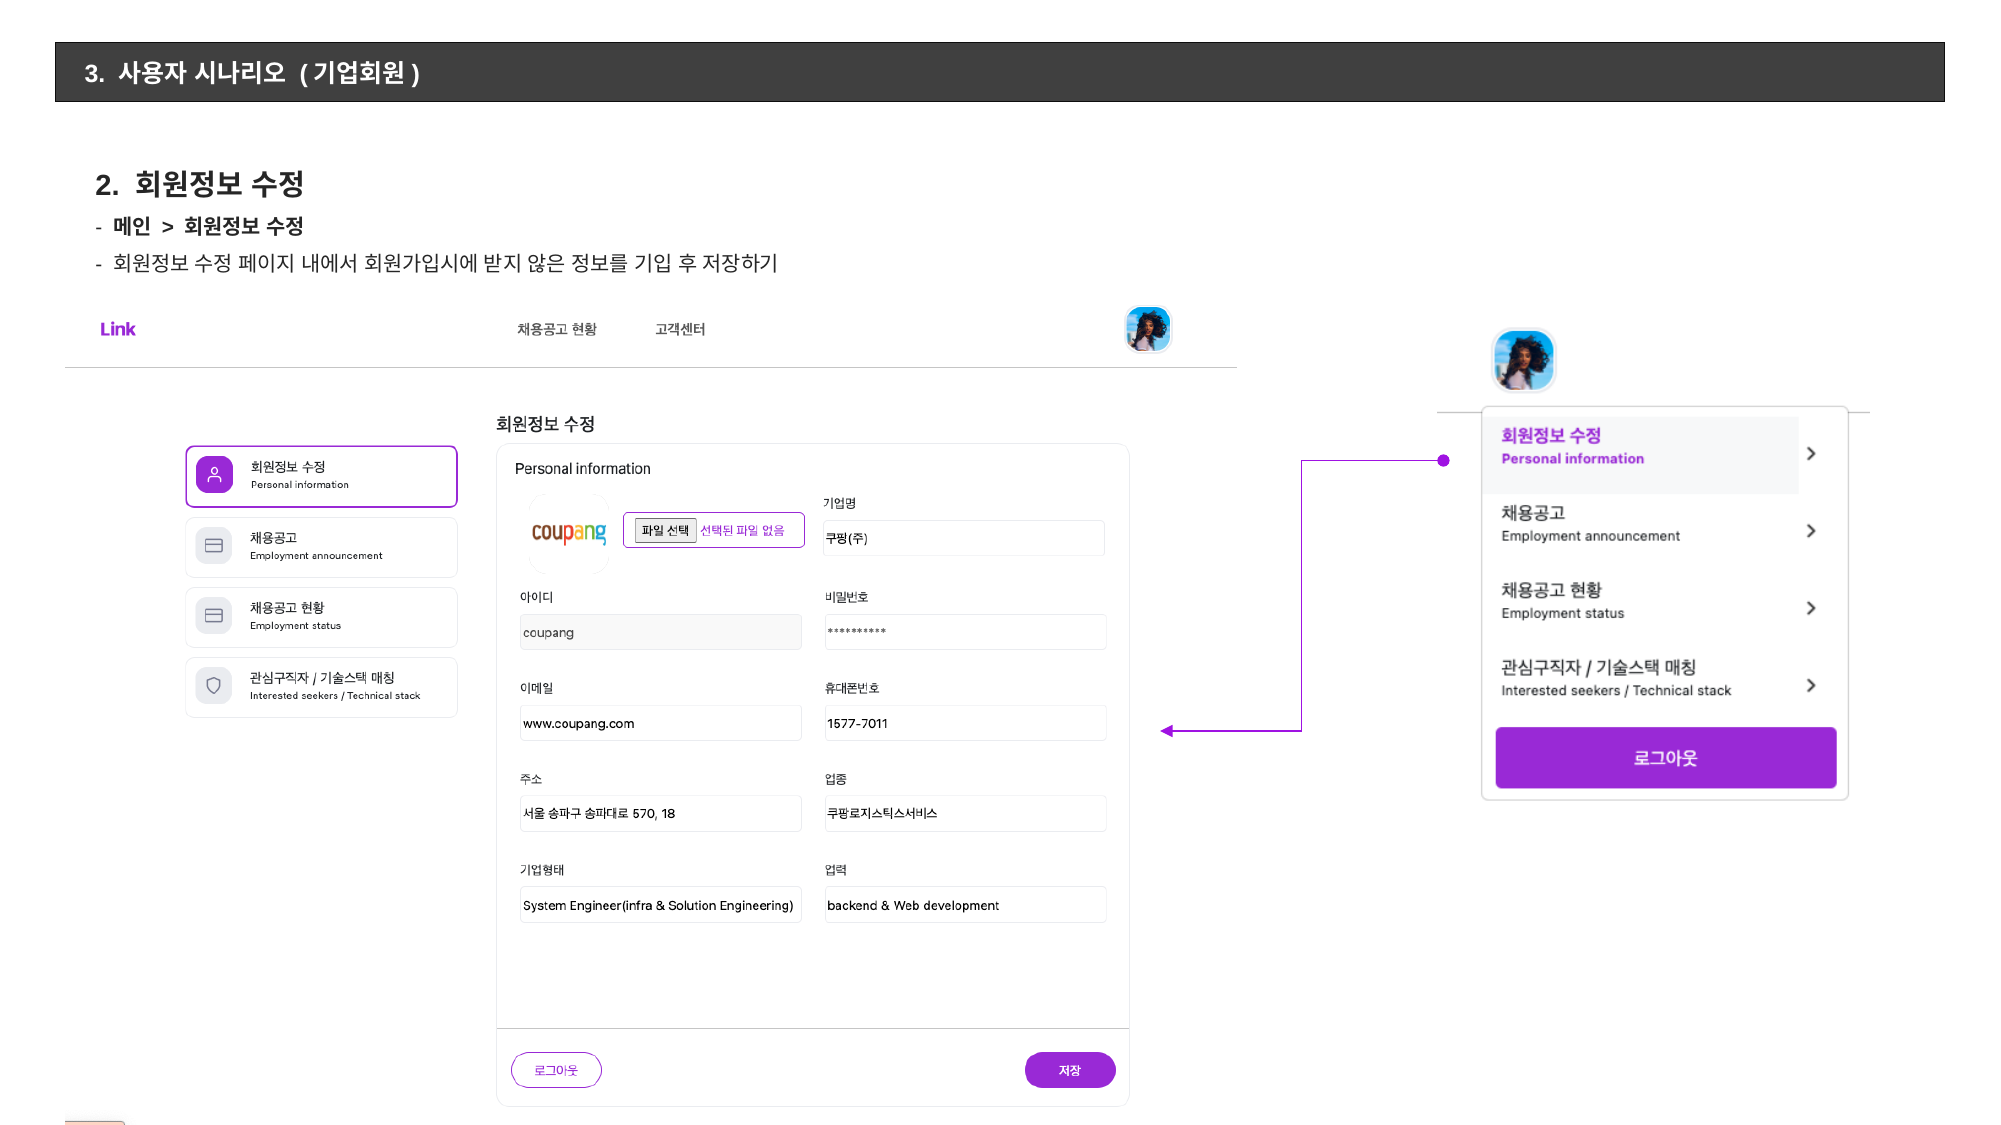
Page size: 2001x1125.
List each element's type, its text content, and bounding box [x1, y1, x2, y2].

text_box 2. 회원정보 수정 - 메인 > 회원정보 수정 - 회원정보 수정 페이지 내에서 회원가입시에 받지 않은 정보를 기입 후 저장하기 [80, 133, 1423, 394]
picture [65, 296, 1237, 1125]
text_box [1160, 460, 1444, 731]
picture [1437, 320, 1870, 829]
text_box 3. 사용자 시나리오 (기업회원) [54, 42, 1946, 103]
